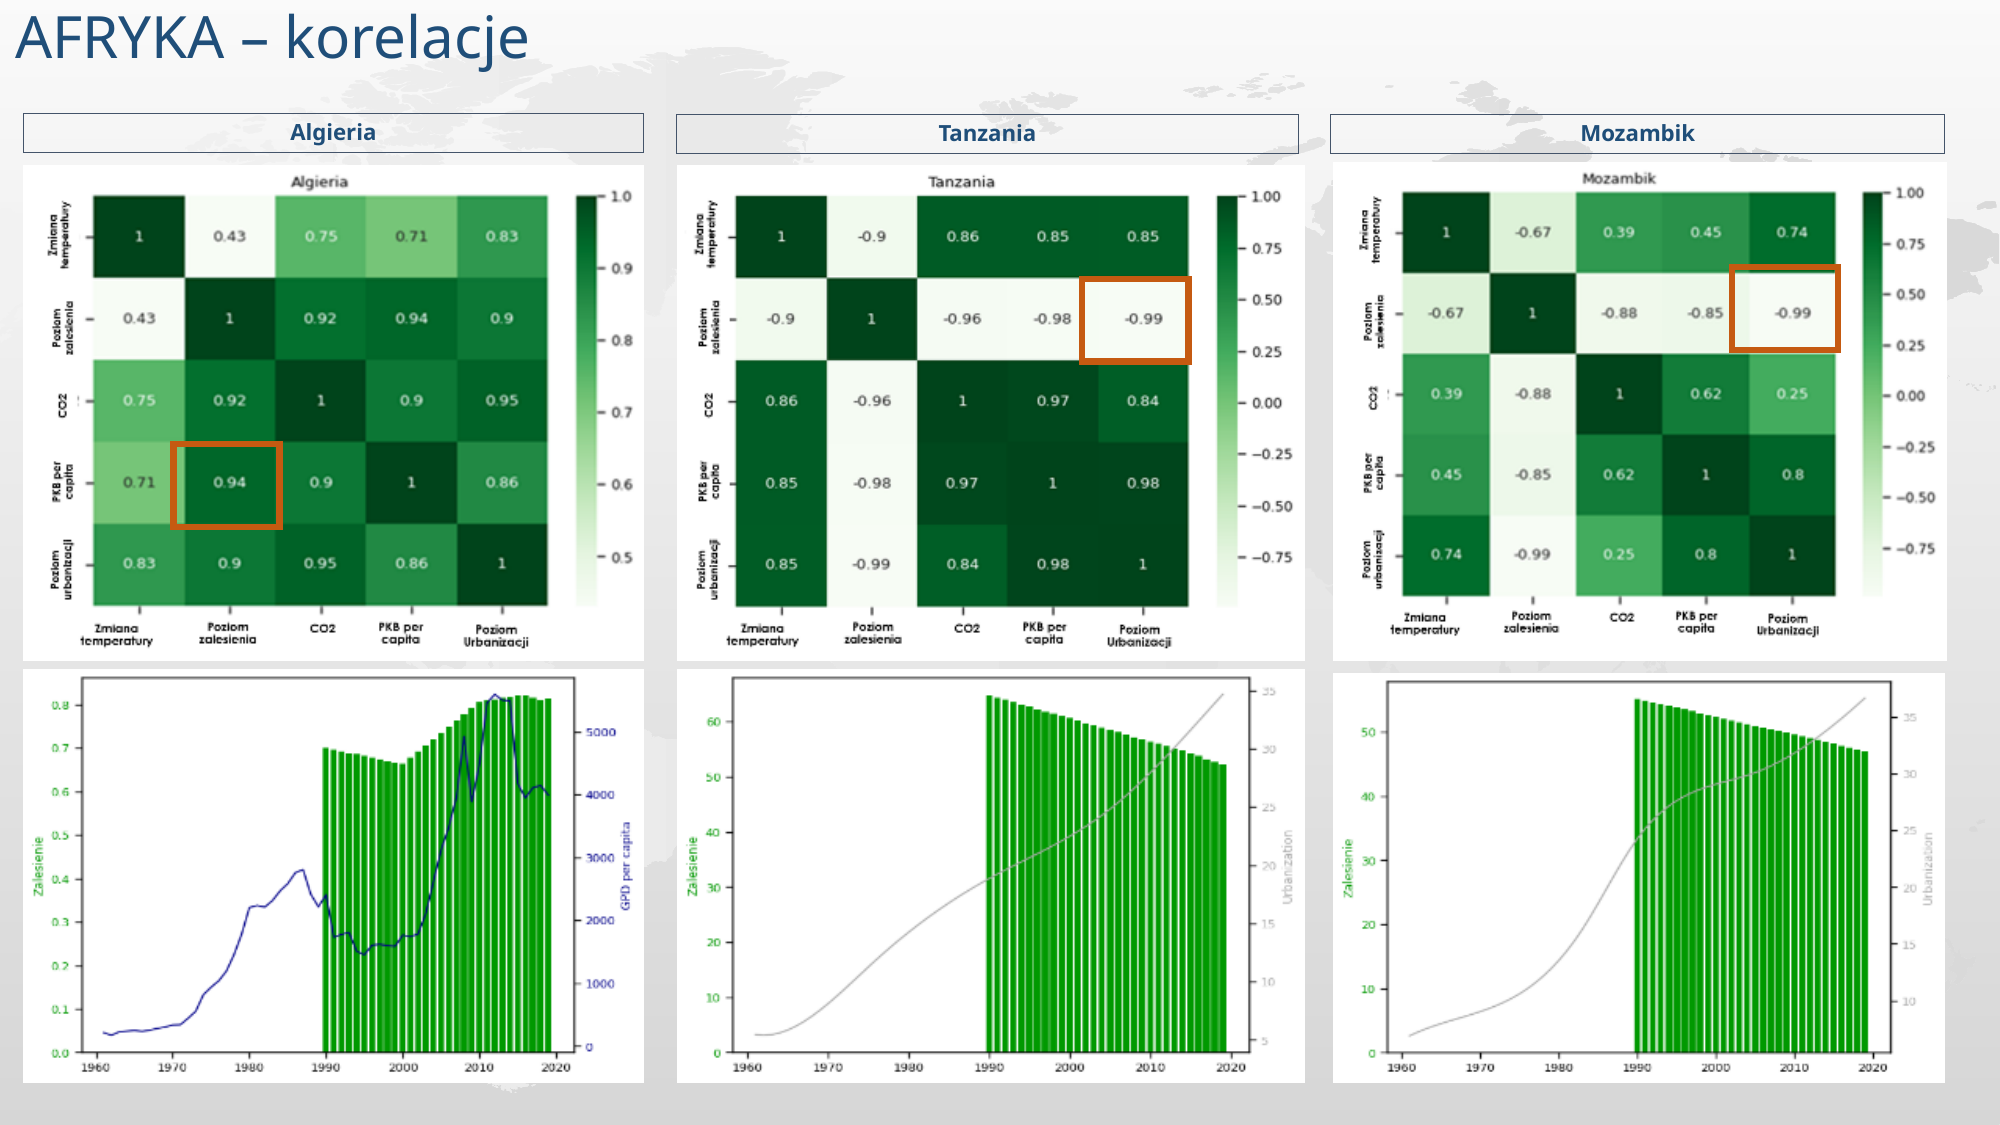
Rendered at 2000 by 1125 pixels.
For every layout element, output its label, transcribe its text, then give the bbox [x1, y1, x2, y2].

picture [23, 165, 644, 661]
picture [23, 669, 644, 1083]
text_box Algieria [23, 113, 644, 153]
text_box Tanzania [676, 114, 1299, 154]
picture [677, 165, 1305, 661]
picture [677, 669, 1305, 1083]
picture [1333, 162, 1948, 661]
picture [1333, 673, 1945, 1083]
text_box AFRYKA – korelacje [0, 0, 1926, 81]
text_box Mozambik [1330, 114, 1945, 154]
